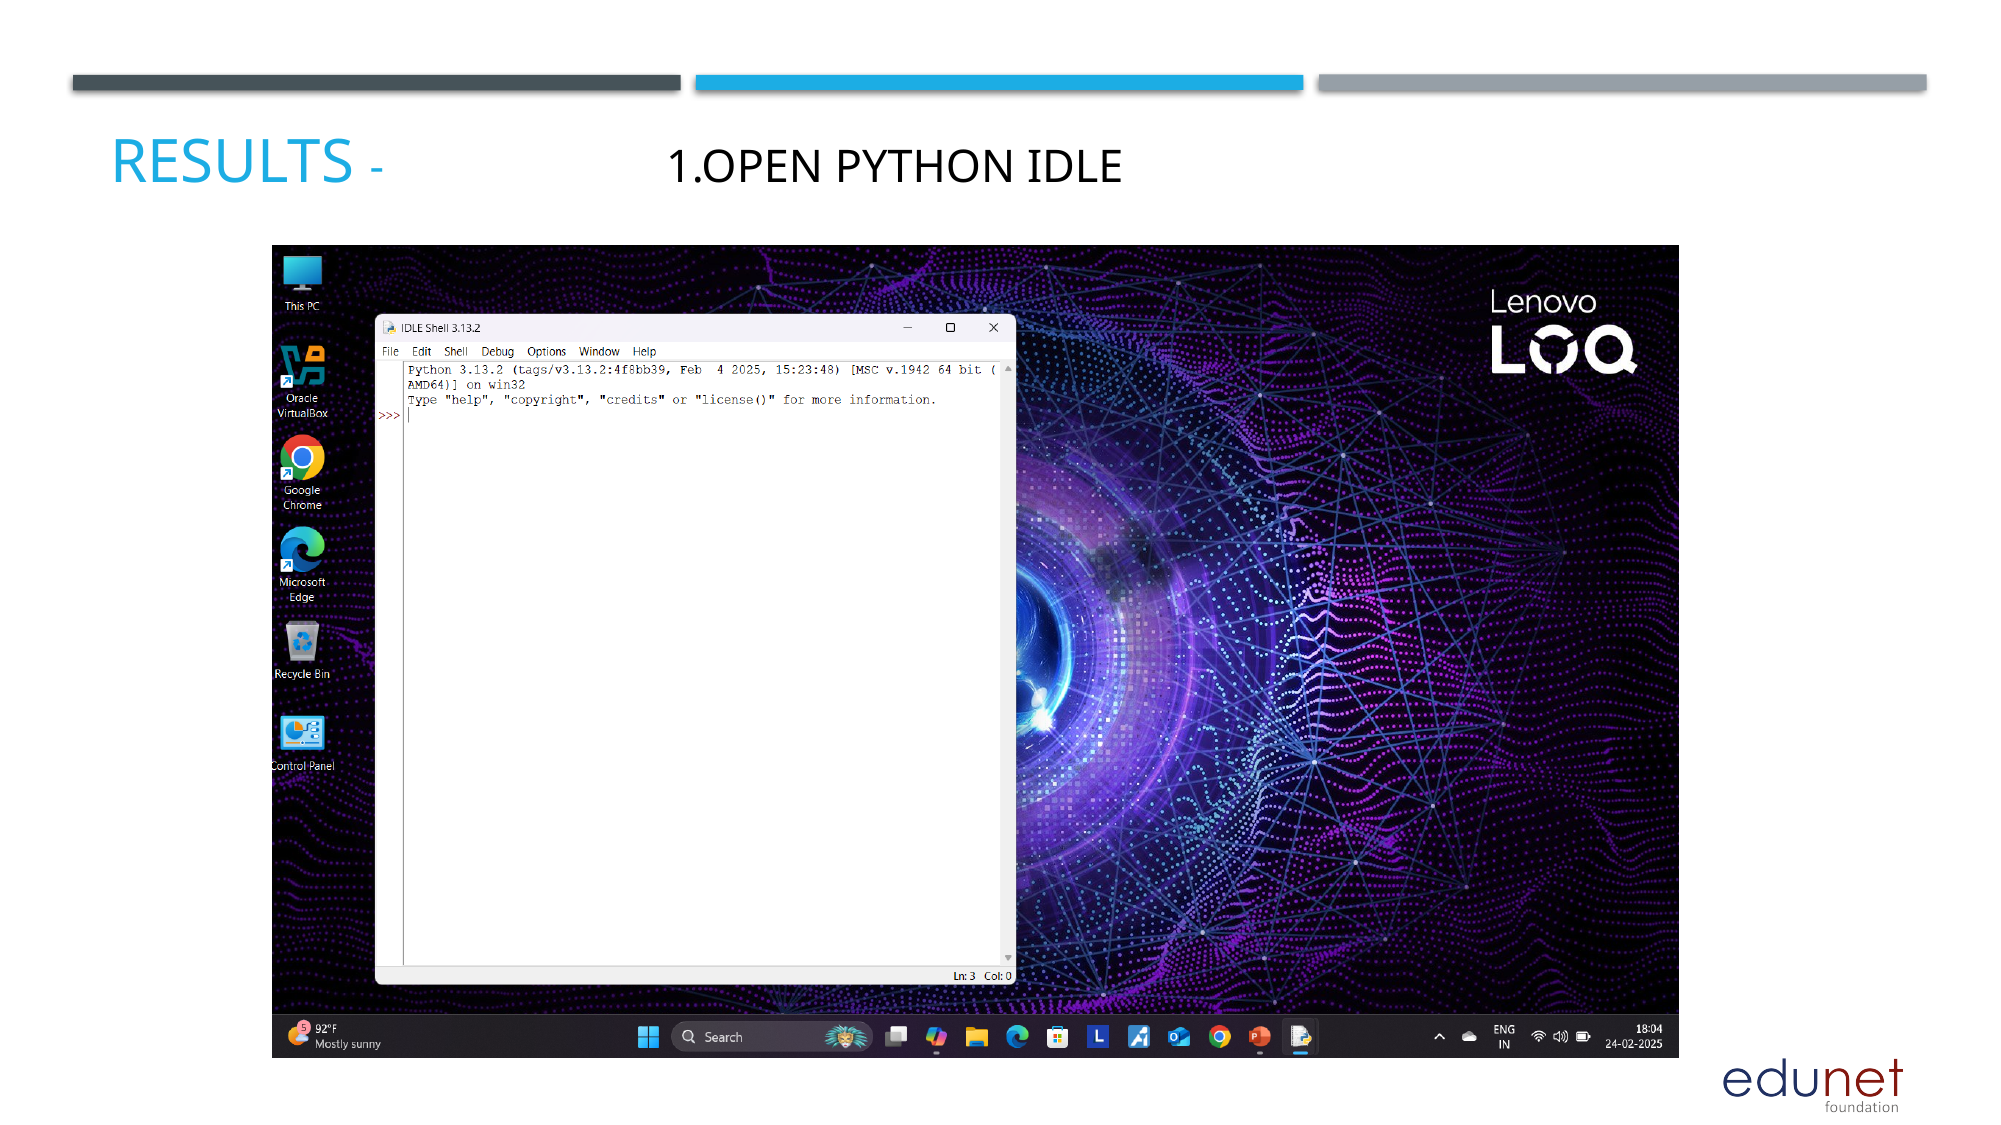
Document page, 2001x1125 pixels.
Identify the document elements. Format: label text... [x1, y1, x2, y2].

title Results - 1.open python idle [95, 115, 1905, 203]
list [258, 244, 1680, 1059]
picture [1719, 1056, 1905, 1116]
